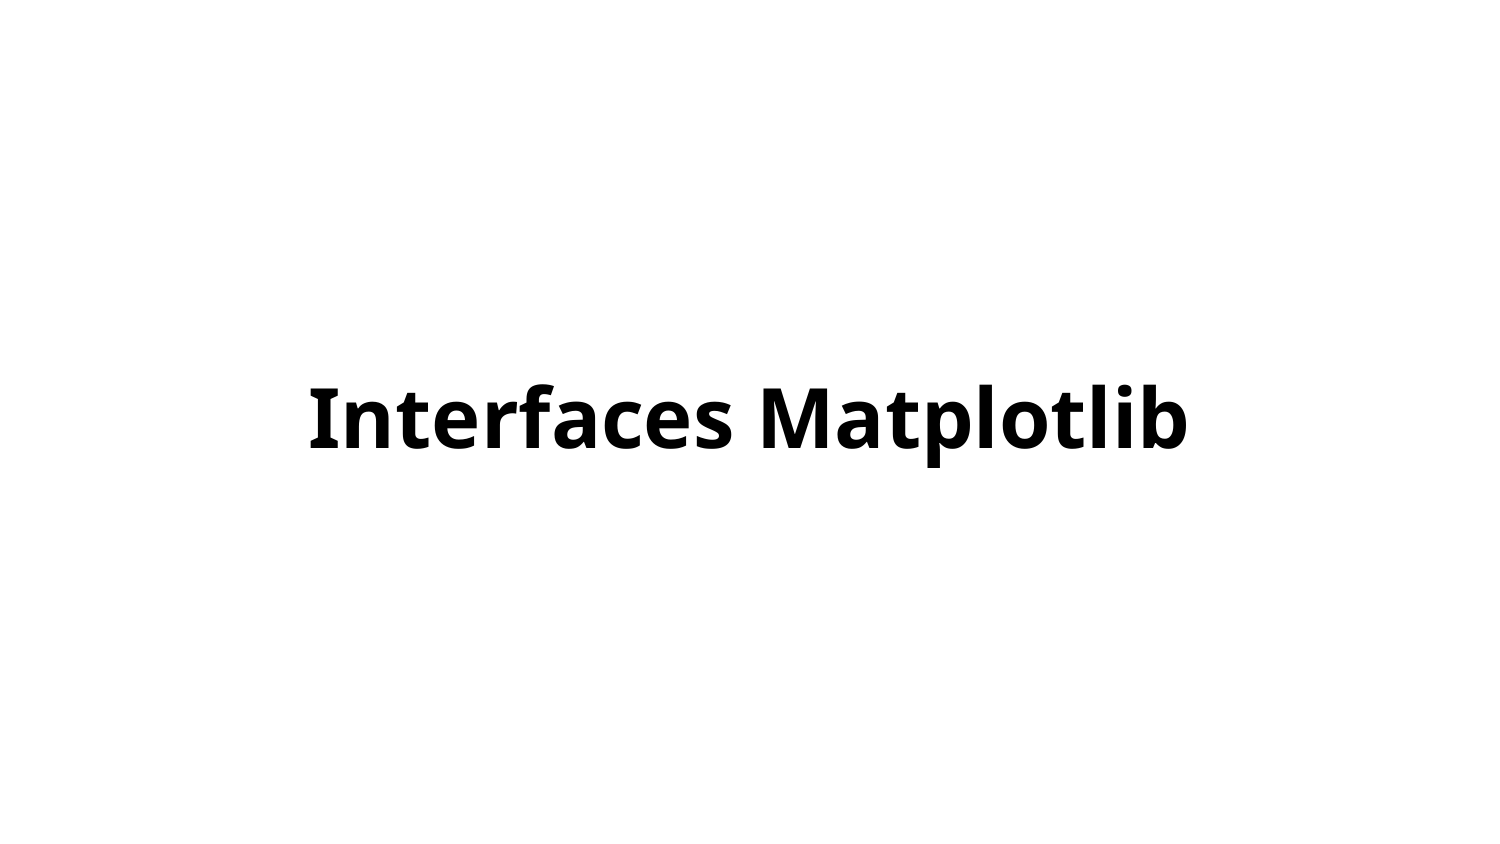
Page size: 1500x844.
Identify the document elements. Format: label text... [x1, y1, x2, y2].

text_box Interfaces Matplotlib [239, 361, 1261, 482]
